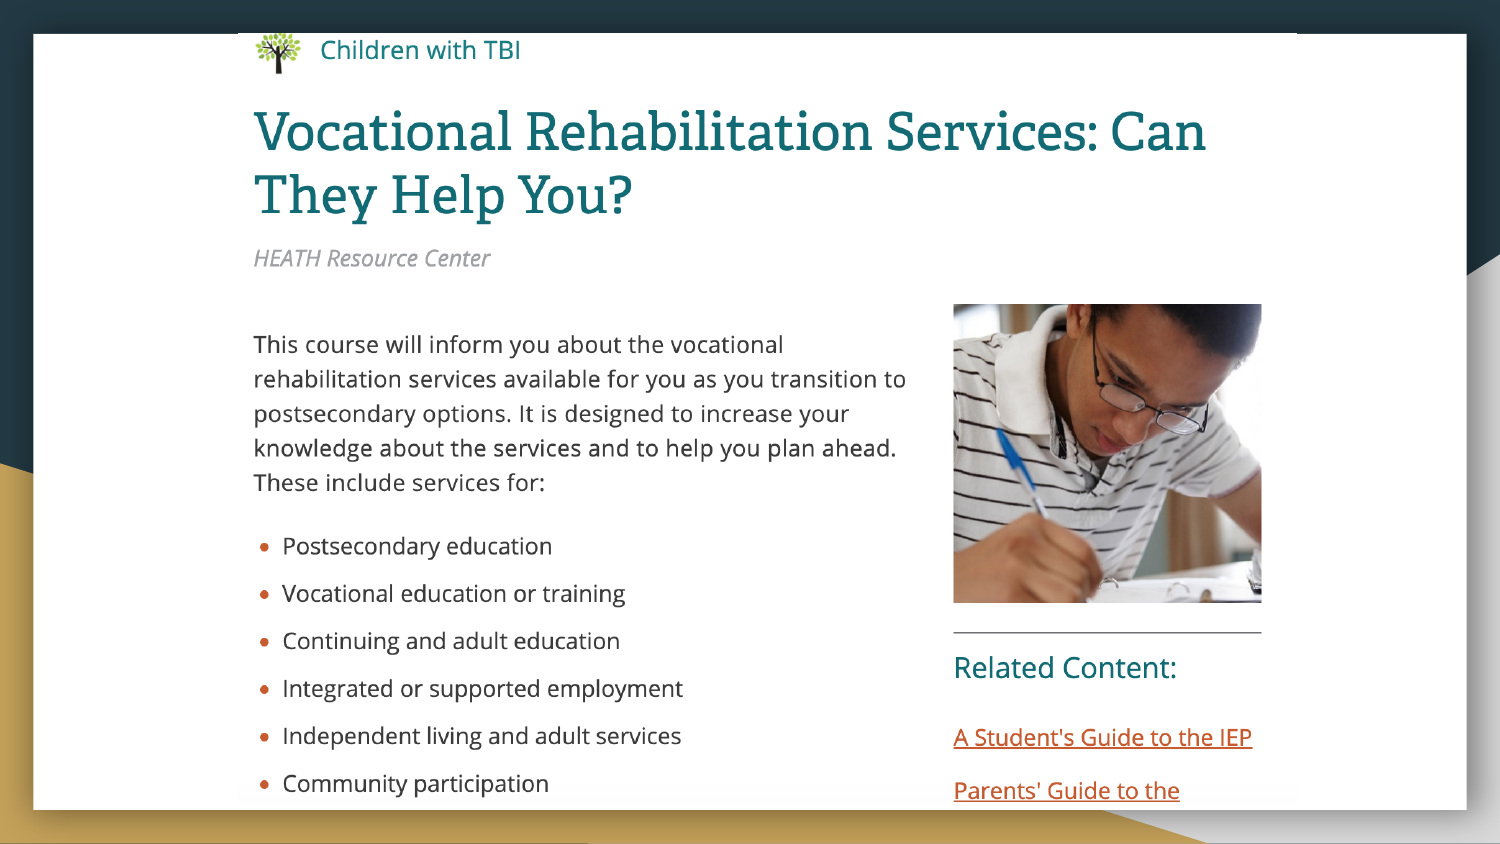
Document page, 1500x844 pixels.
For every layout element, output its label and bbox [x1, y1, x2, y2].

picture [238, 33, 1298, 804]
